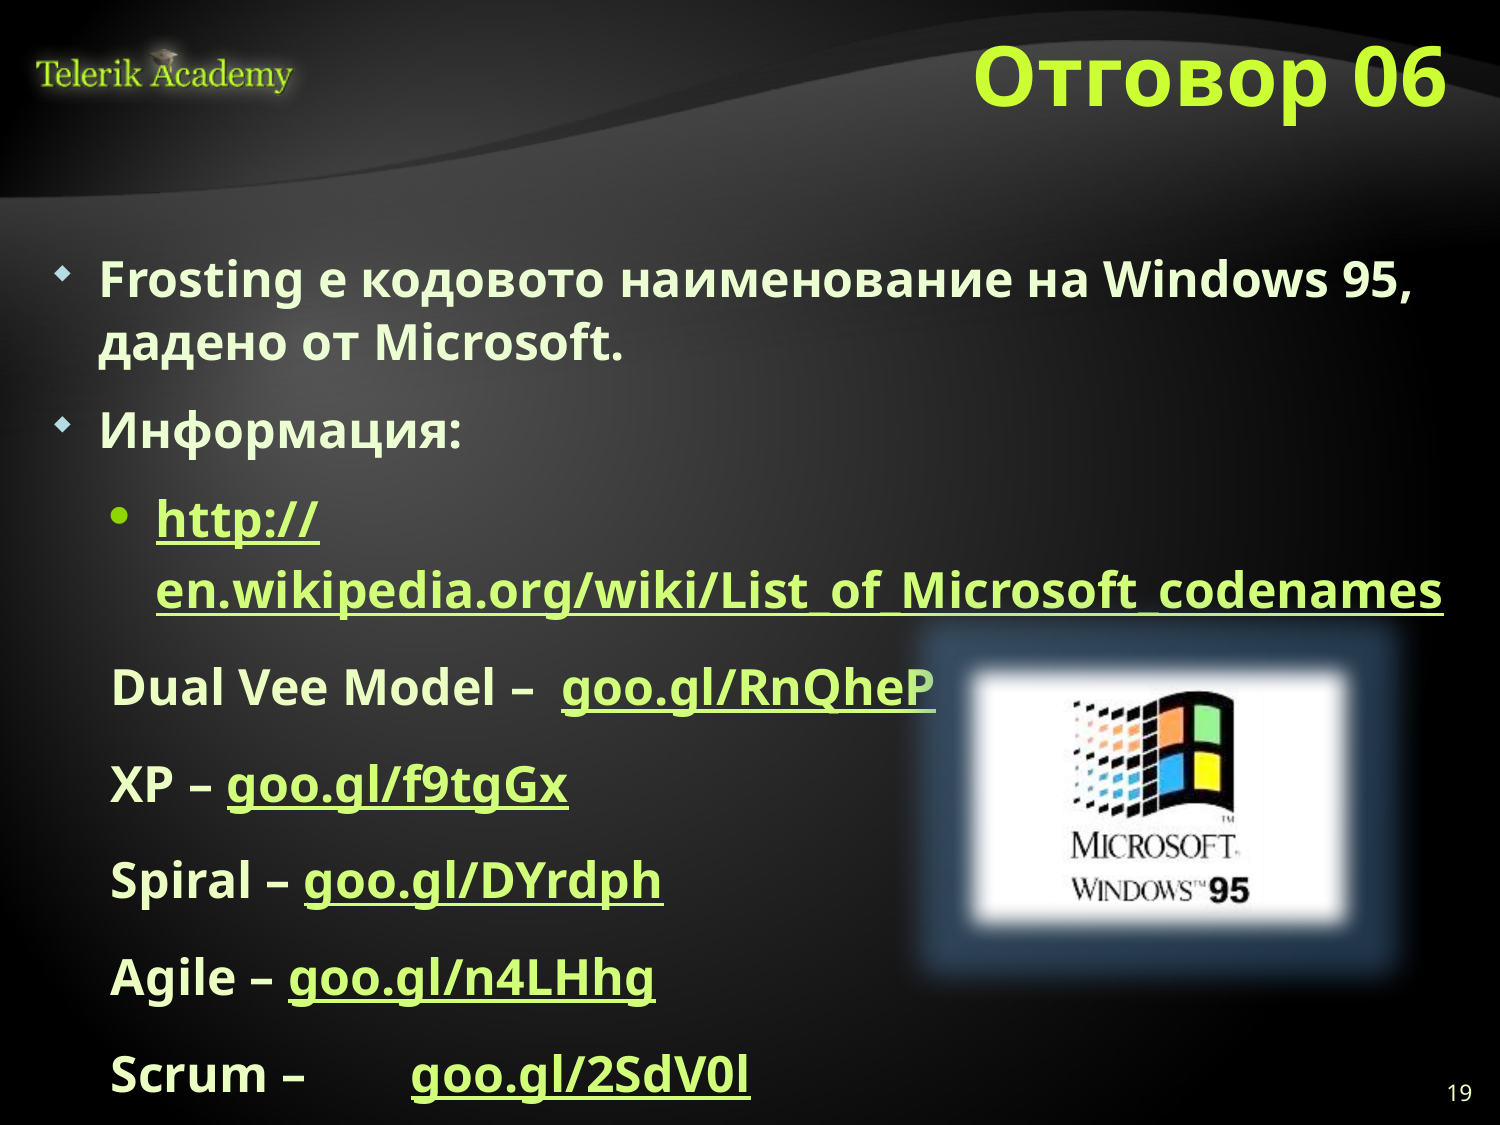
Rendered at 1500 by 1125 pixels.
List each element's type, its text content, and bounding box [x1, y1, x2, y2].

picture [949, 649, 1368, 946]
title Отговор 06 [300, 12, 1463, 150]
slide_number 19 [1412, 1074, 1488, 1113]
picture [0, 0, 1500, 1125]
list Frosting е кодовото наименование на Windows 95, дадено от Microsoft. Информация: http://en.wikipedia.org/wiki/List_of_Microsoft_codenames Dual Vee Model – goo.gl/RnQheP XP – goo.gl/f9tgGx Spiral – goo.gl/DYrdph Agile – goo.gl/n4LHhg Scrum – goo.gl/2SdV0l [37, 237, 1463, 1125]
